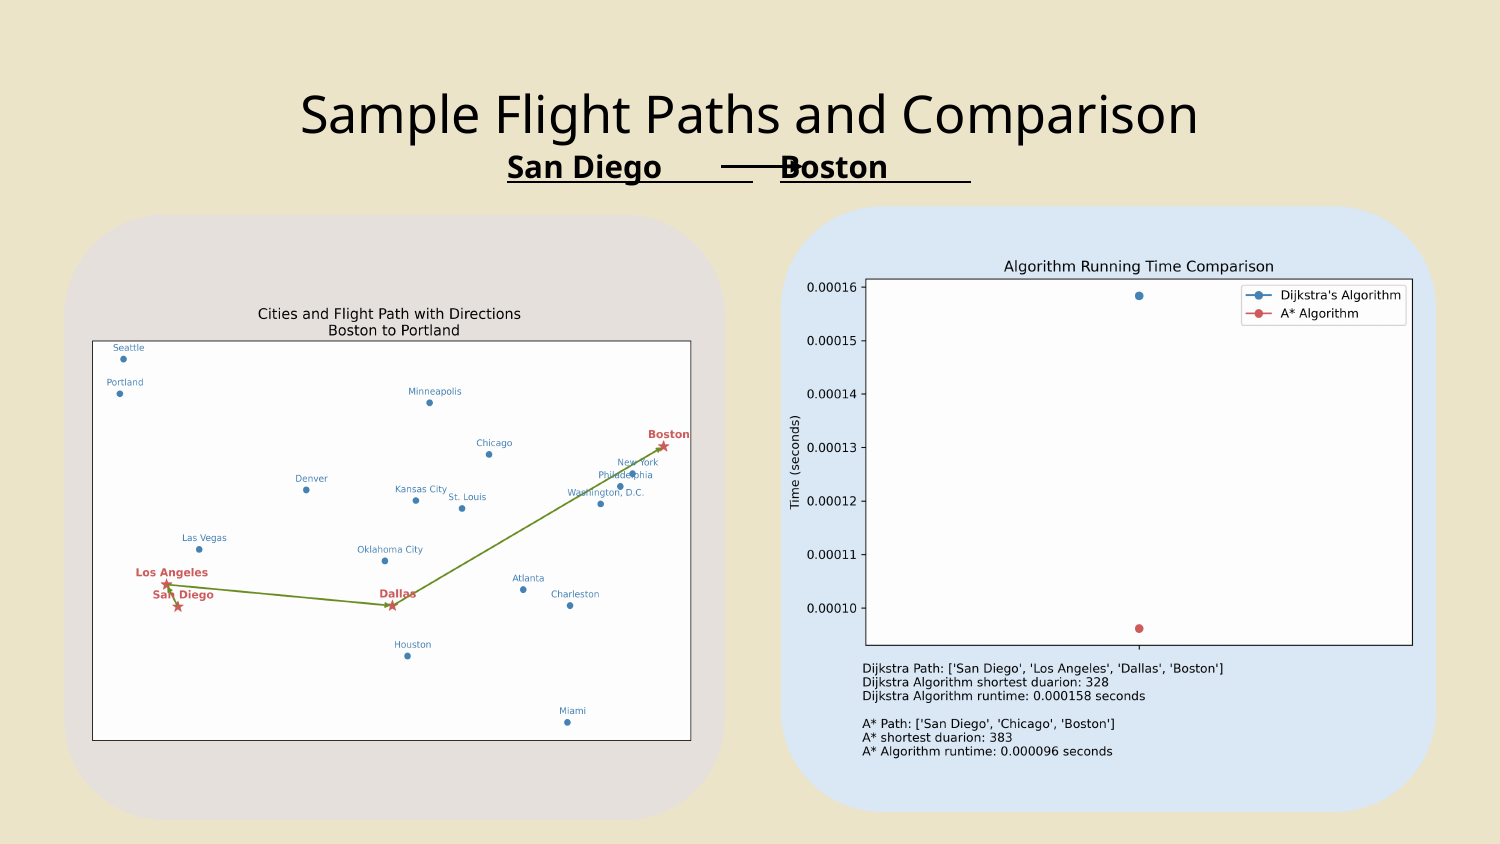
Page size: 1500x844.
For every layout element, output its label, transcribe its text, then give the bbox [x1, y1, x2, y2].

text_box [63, 206, 1437, 821]
title Sample Flight Paths and Comparison [75, 72, 1425, 159]
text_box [470, 132, 1030, 201]
